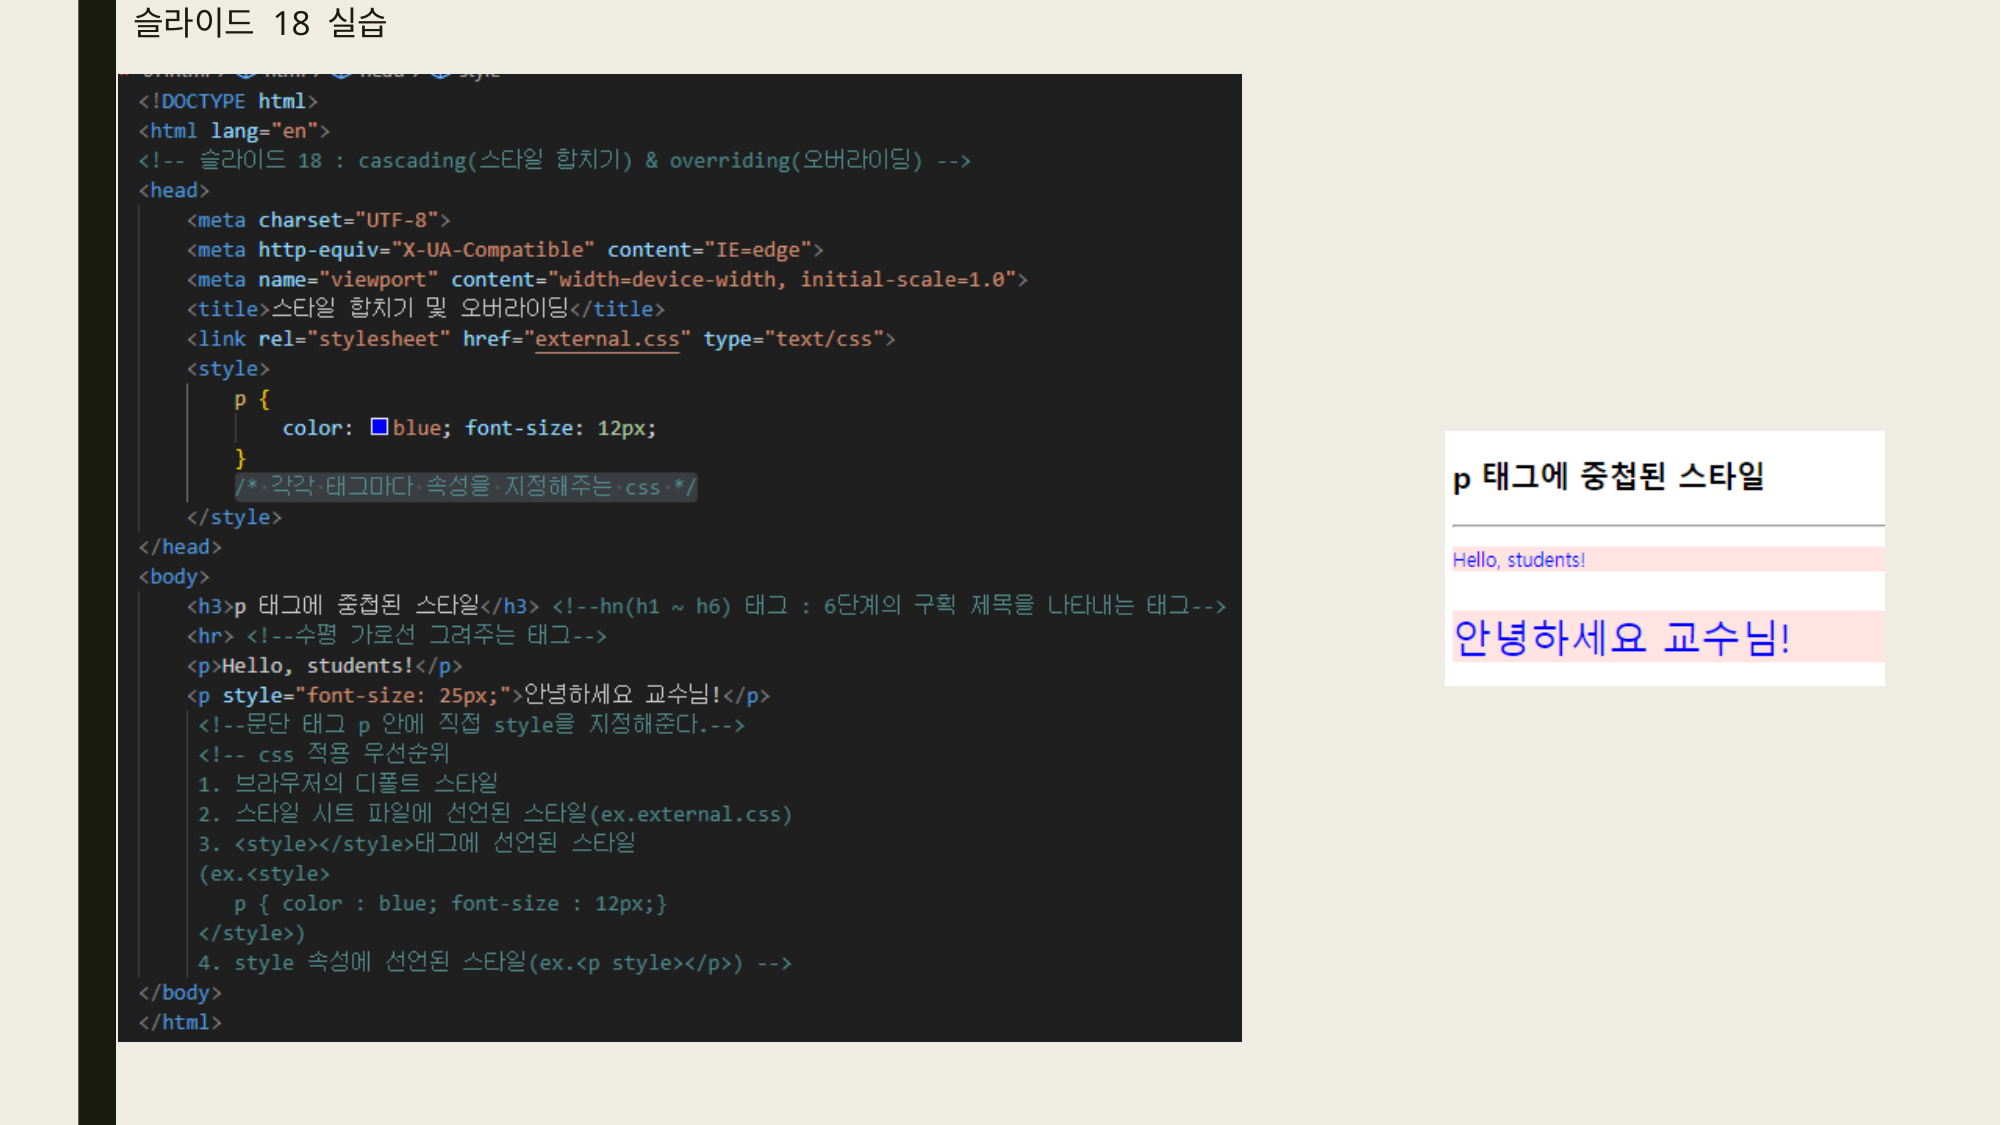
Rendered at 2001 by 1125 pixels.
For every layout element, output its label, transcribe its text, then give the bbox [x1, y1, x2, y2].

picture [118, 74, 1242, 1042]
title 슬라이드 18 실습 [118, 0, 1694, 75]
picture [1445, 431, 1885, 686]
